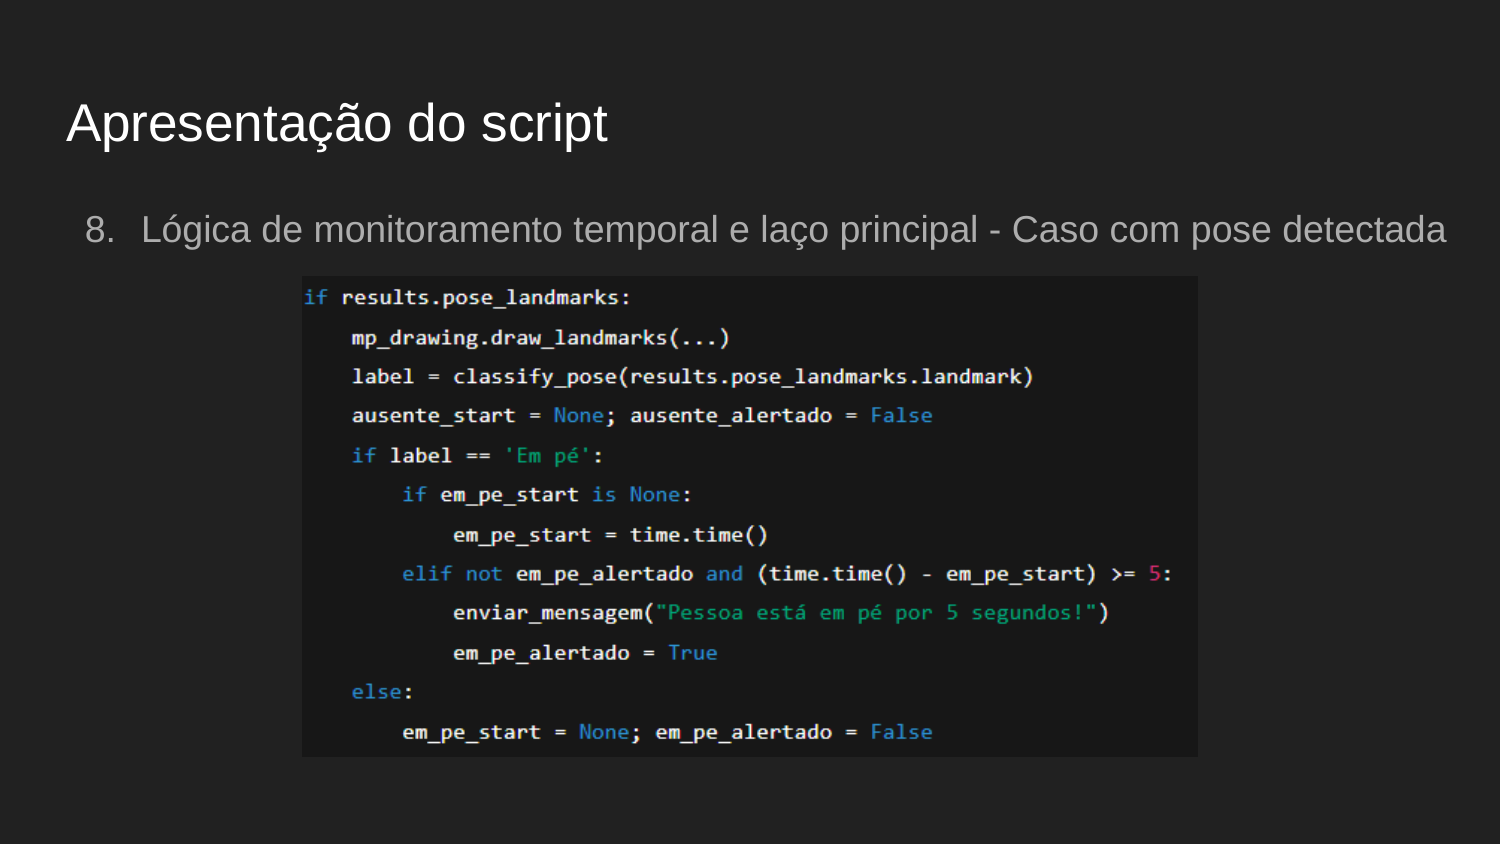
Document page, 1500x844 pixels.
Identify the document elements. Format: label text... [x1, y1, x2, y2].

title Apresentação do script [51, 72, 1449, 167]
picture [302, 276, 1198, 757]
list Lógica de monitoramento temporal e laço principal - Caso com pose detectada [51, 183, 1495, 454]
